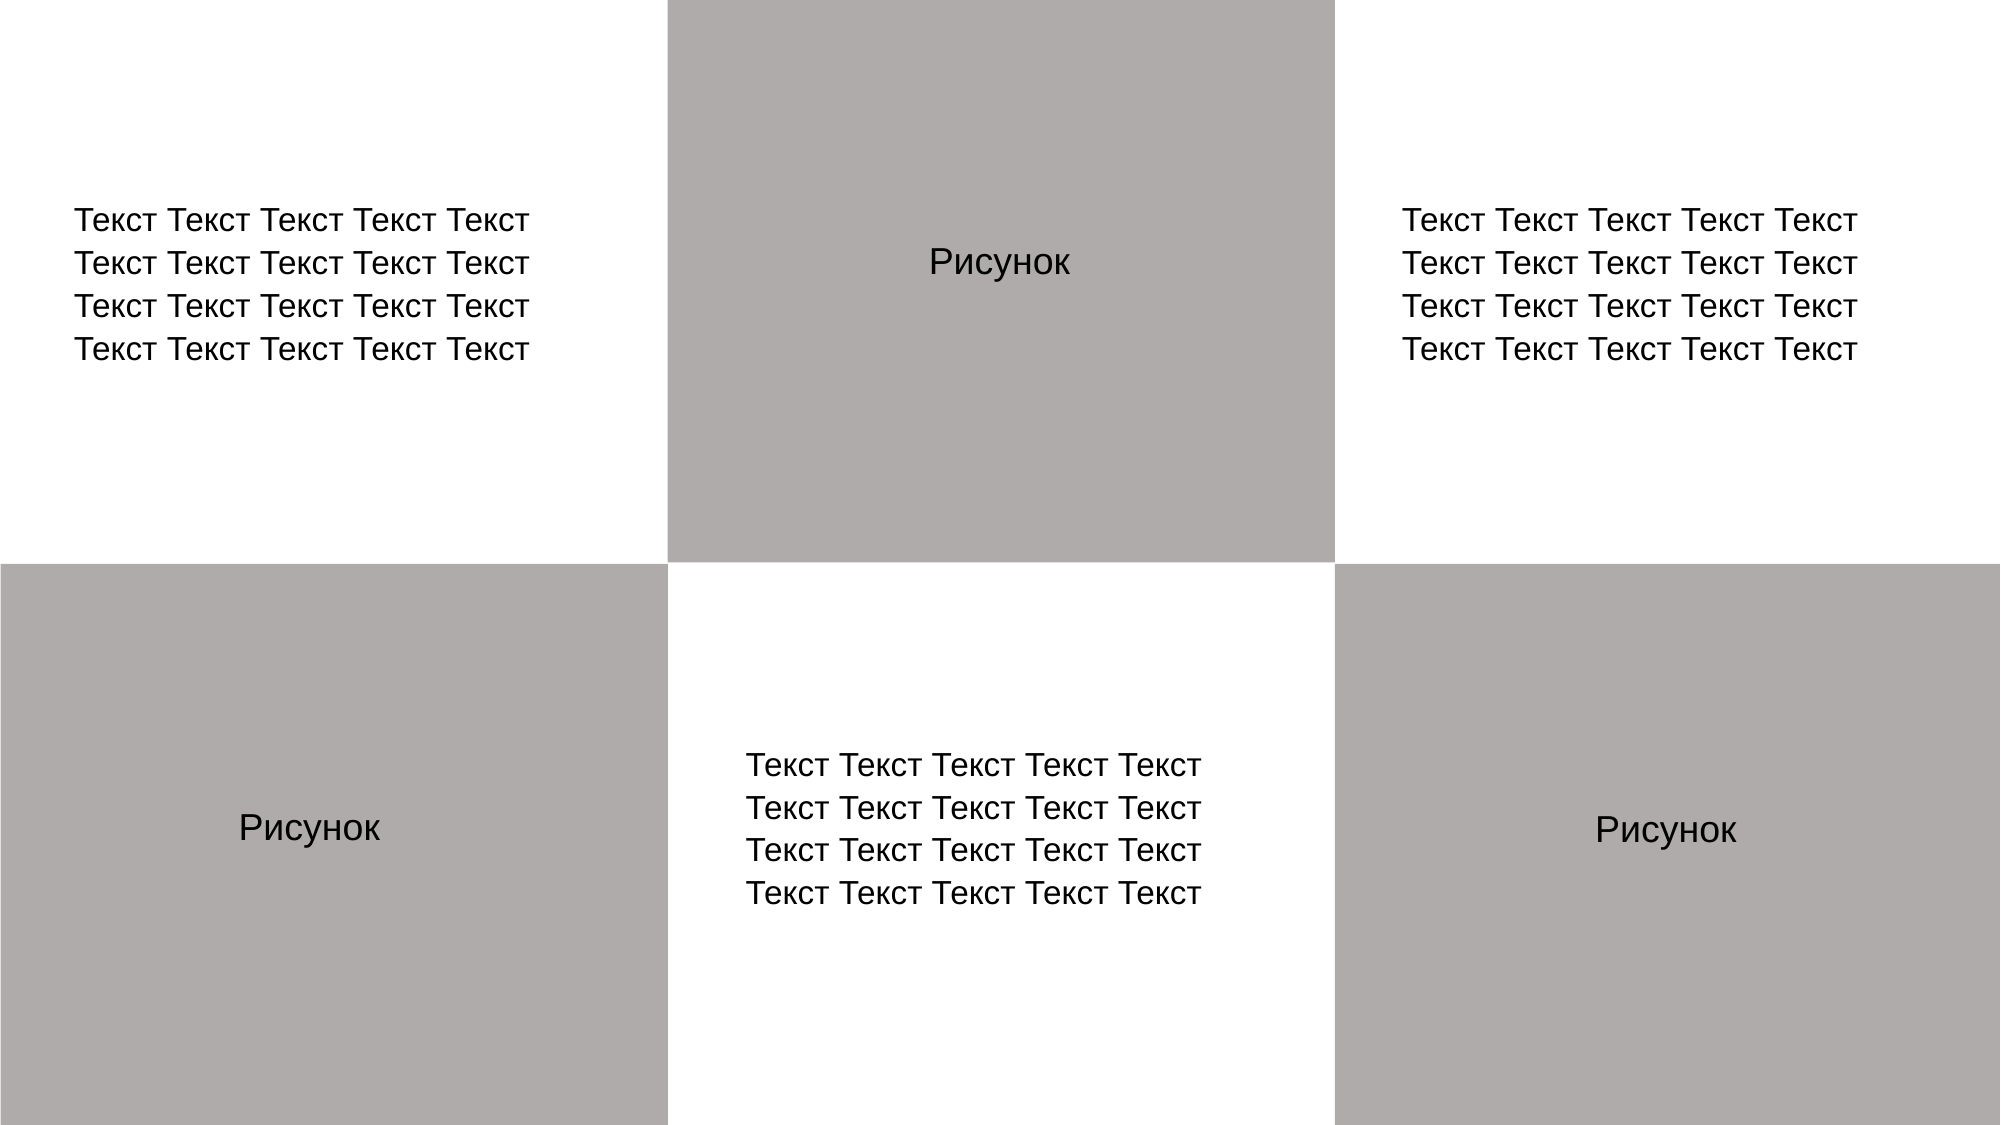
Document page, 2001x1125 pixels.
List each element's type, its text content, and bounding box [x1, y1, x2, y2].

text_box Рисунок [238, 800, 385, 849]
text_box [667, 0, 1336, 563]
text_box Рисунок [1595, 801, 1742, 850]
text_box Текст Текст Текст Текст Текст Текст Текст Текст Текст Текст Текст Текст Текст Текст Текст Текст Текст Текст Текст Текст [1401, 195, 1879, 367]
text_box [0, 563, 669, 1125]
text_box Текст Текст Текст Текст Текст Текст Текст Текст Текст Текст Текст Текст Текст Текст Текст Текст Текст Текст Текст Текст [73, 195, 550, 367]
text_box [1334, 563, 2000, 1125]
text_box Текст Текст Текст Текст Текст Текст Текст Текст Текст Текст Текст Текст Текст Текст Текст Текст Текст Текст Текст Текст [745, 740, 1222, 912]
text_box Рисунок [928, 233, 1076, 282]
